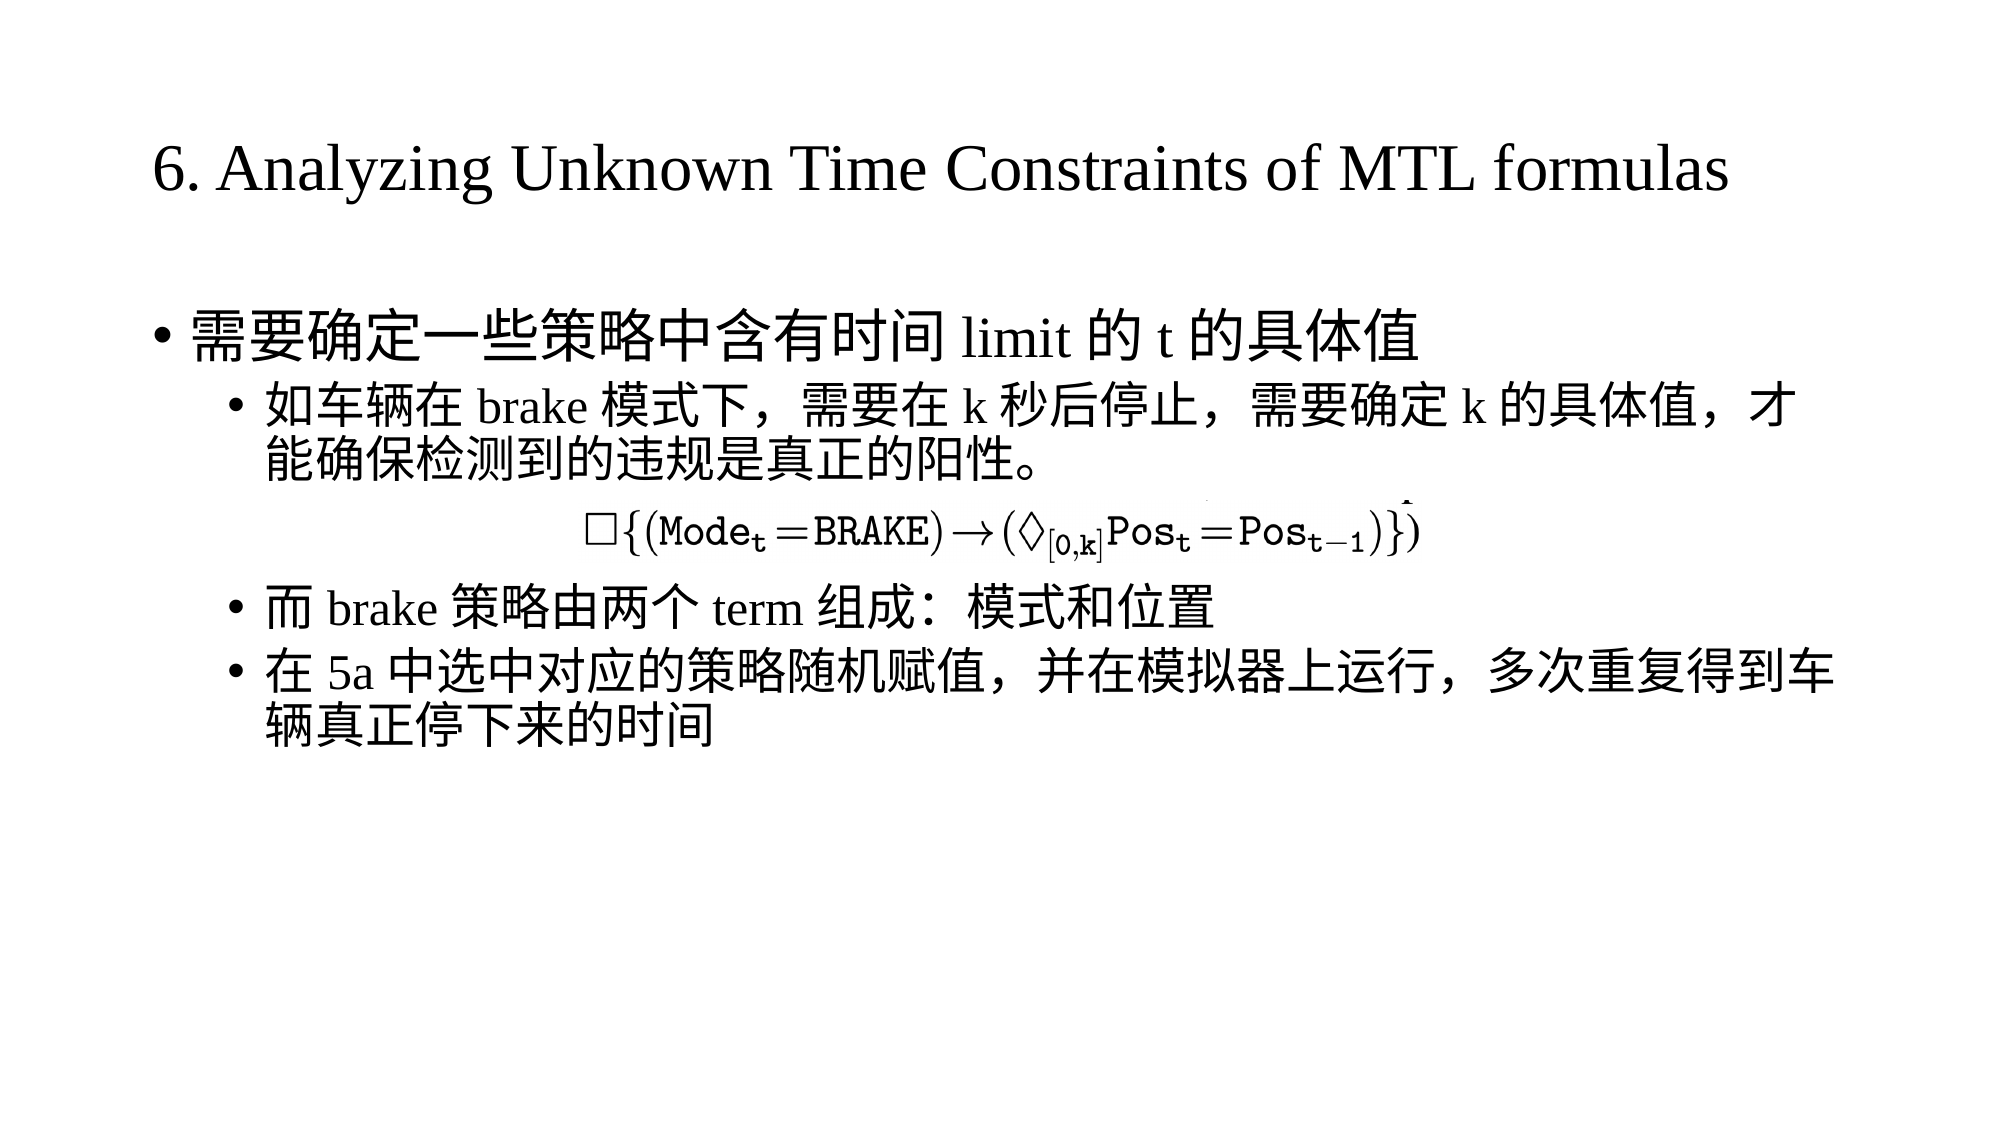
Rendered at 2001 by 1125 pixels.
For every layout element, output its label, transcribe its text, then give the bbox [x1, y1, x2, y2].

title 6. Analyzing Unknown Time Constraints of MTL formulas [137, 59, 1863, 278]
list 需要确定一些策略中含有时间limit的t的具体值 如车辆在brake模式下，需要在k秒后停止，需要确定k的具体值，才能确保检测到的违规是真正的阳性。 而brake策略由两个term组成：模式和位置 在5a中选中对应的策略随机赋值，并在模拟器上运行，多次重复得到车辆真正停下来的时间 [137, 299, 1863, 1014]
picture [578, 500, 1422, 563]
